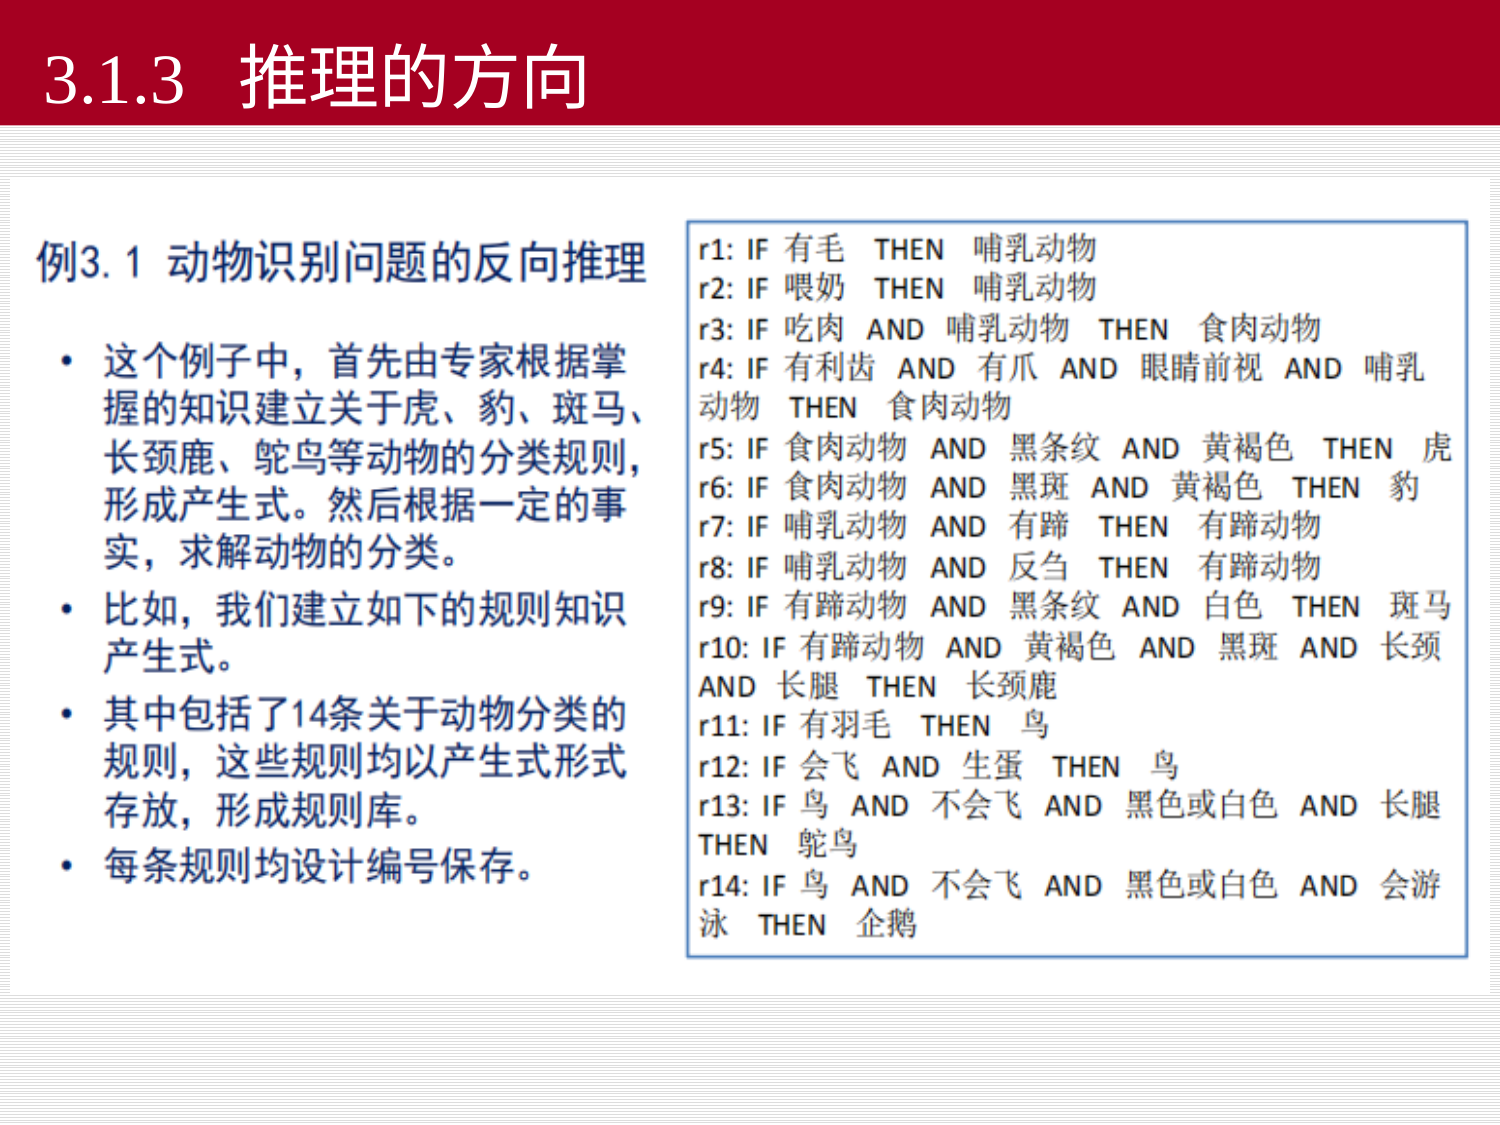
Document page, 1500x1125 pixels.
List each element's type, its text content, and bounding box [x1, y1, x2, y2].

picture [10, 178, 1490, 994]
title 3.1.3 推理的方向 [0, 0, 1500, 126]
